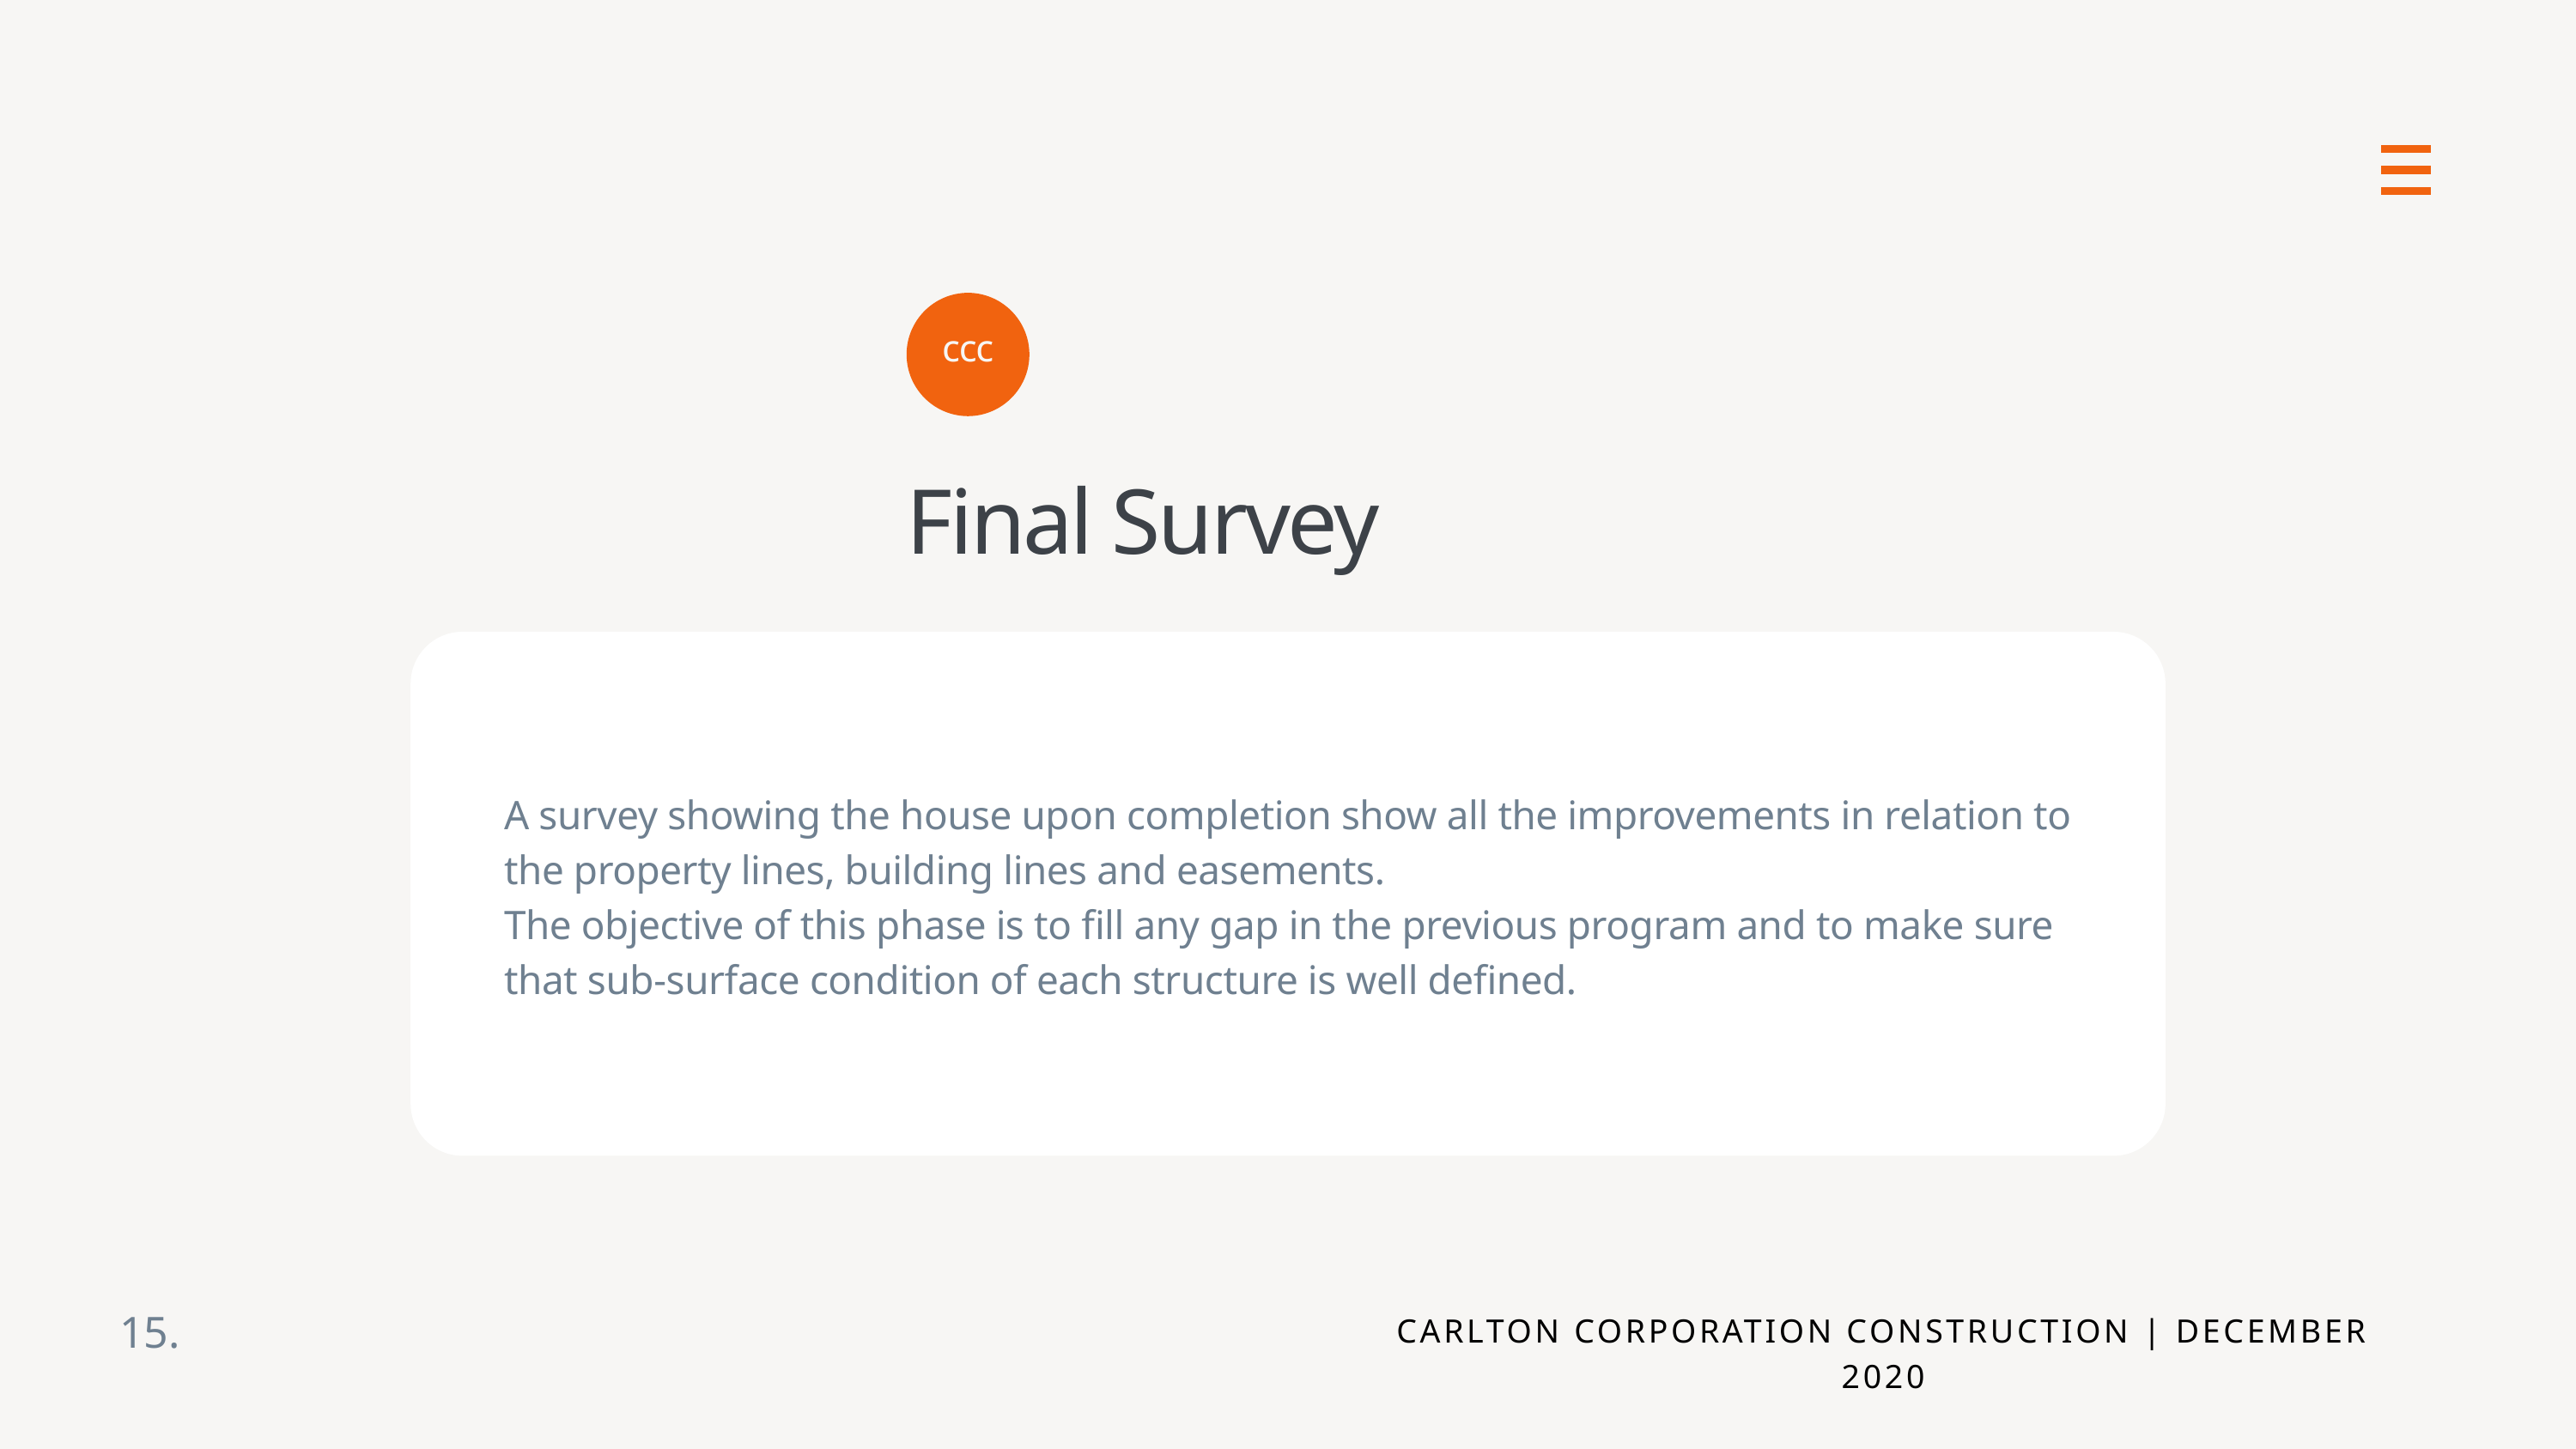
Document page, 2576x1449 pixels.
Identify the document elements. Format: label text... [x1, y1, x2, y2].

text_box CARLTON CORPORATION CONSTRUCTION | DECEMBER 2020 [1360, 1304, 2406, 1395]
text_box 15. [119, 1296, 738, 1357]
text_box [906, 292, 1030, 416]
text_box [2380, 144, 2432, 196]
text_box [410, 631, 2166, 1156]
text_box Final Survey [906, 473, 1670, 572]
